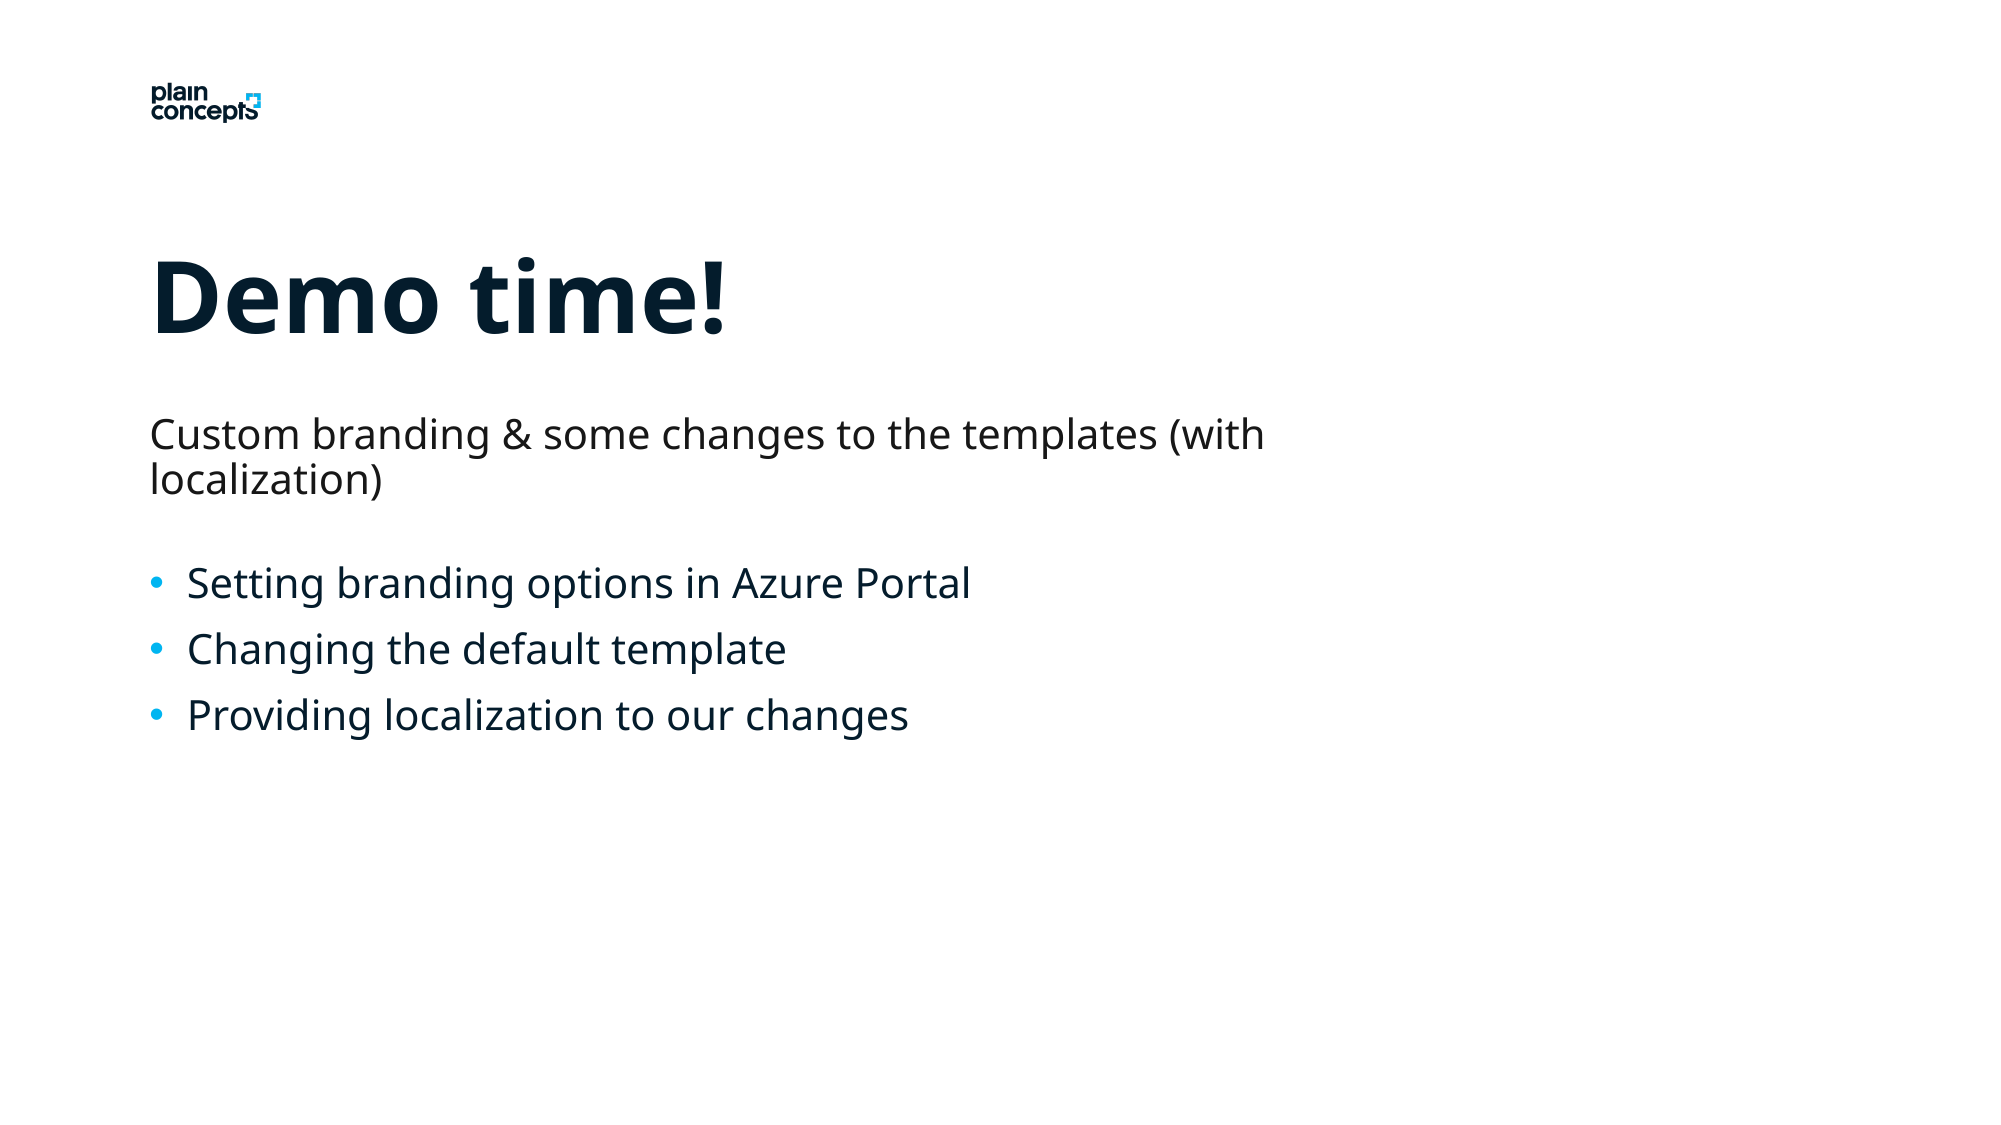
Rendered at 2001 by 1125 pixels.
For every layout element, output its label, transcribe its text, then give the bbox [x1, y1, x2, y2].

list Setting branding options in Azure Portal Changing the default template Providing localization to our changes [149, 562, 1426, 1041]
picture [124, 58, 288, 147]
list Demo time! [149, 247, 1490, 354]
list Custom branding & some changes to the templates (with localization) [149, 413, 1426, 521]
